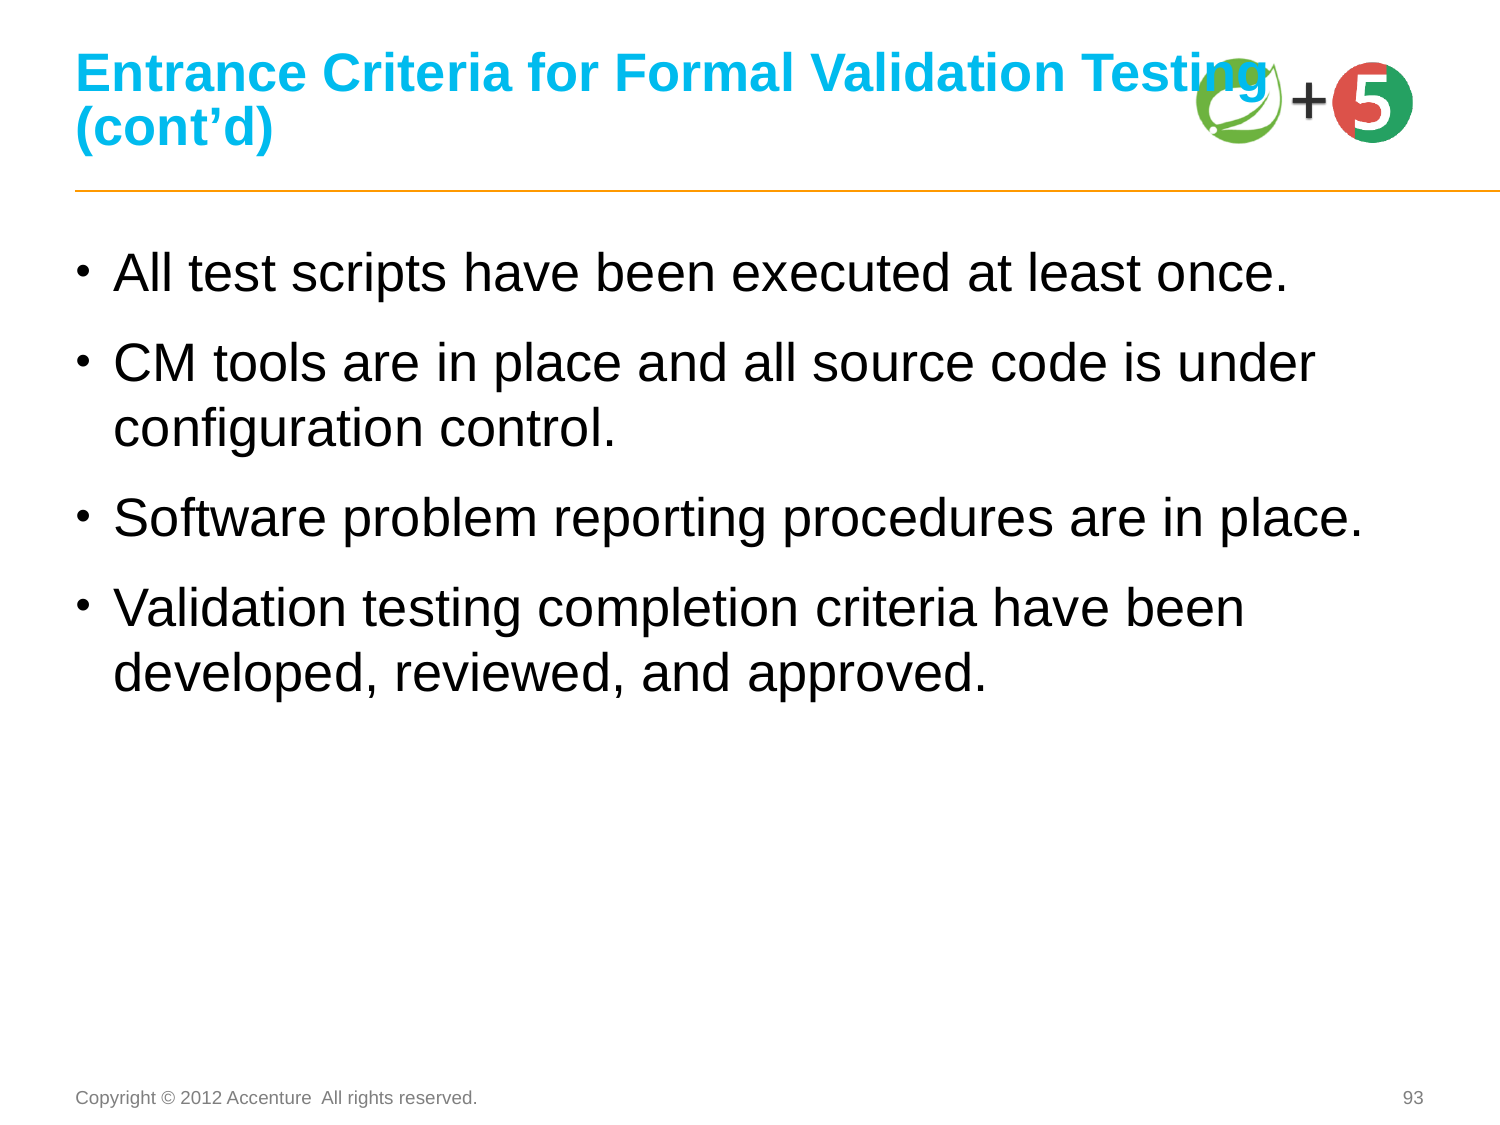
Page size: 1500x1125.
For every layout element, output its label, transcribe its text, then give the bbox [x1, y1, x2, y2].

title Entrance Criteria for Formal Validation Testing (cont’d) [75, 27, 1422, 157]
list All test scripts have been executed at least once. CM tools are in place and all source code is under configuration control. Software problem reporting procedures are in place. Validation testing completion criteria have been developed, reviewed, and approved. [75, 237, 1450, 950]
